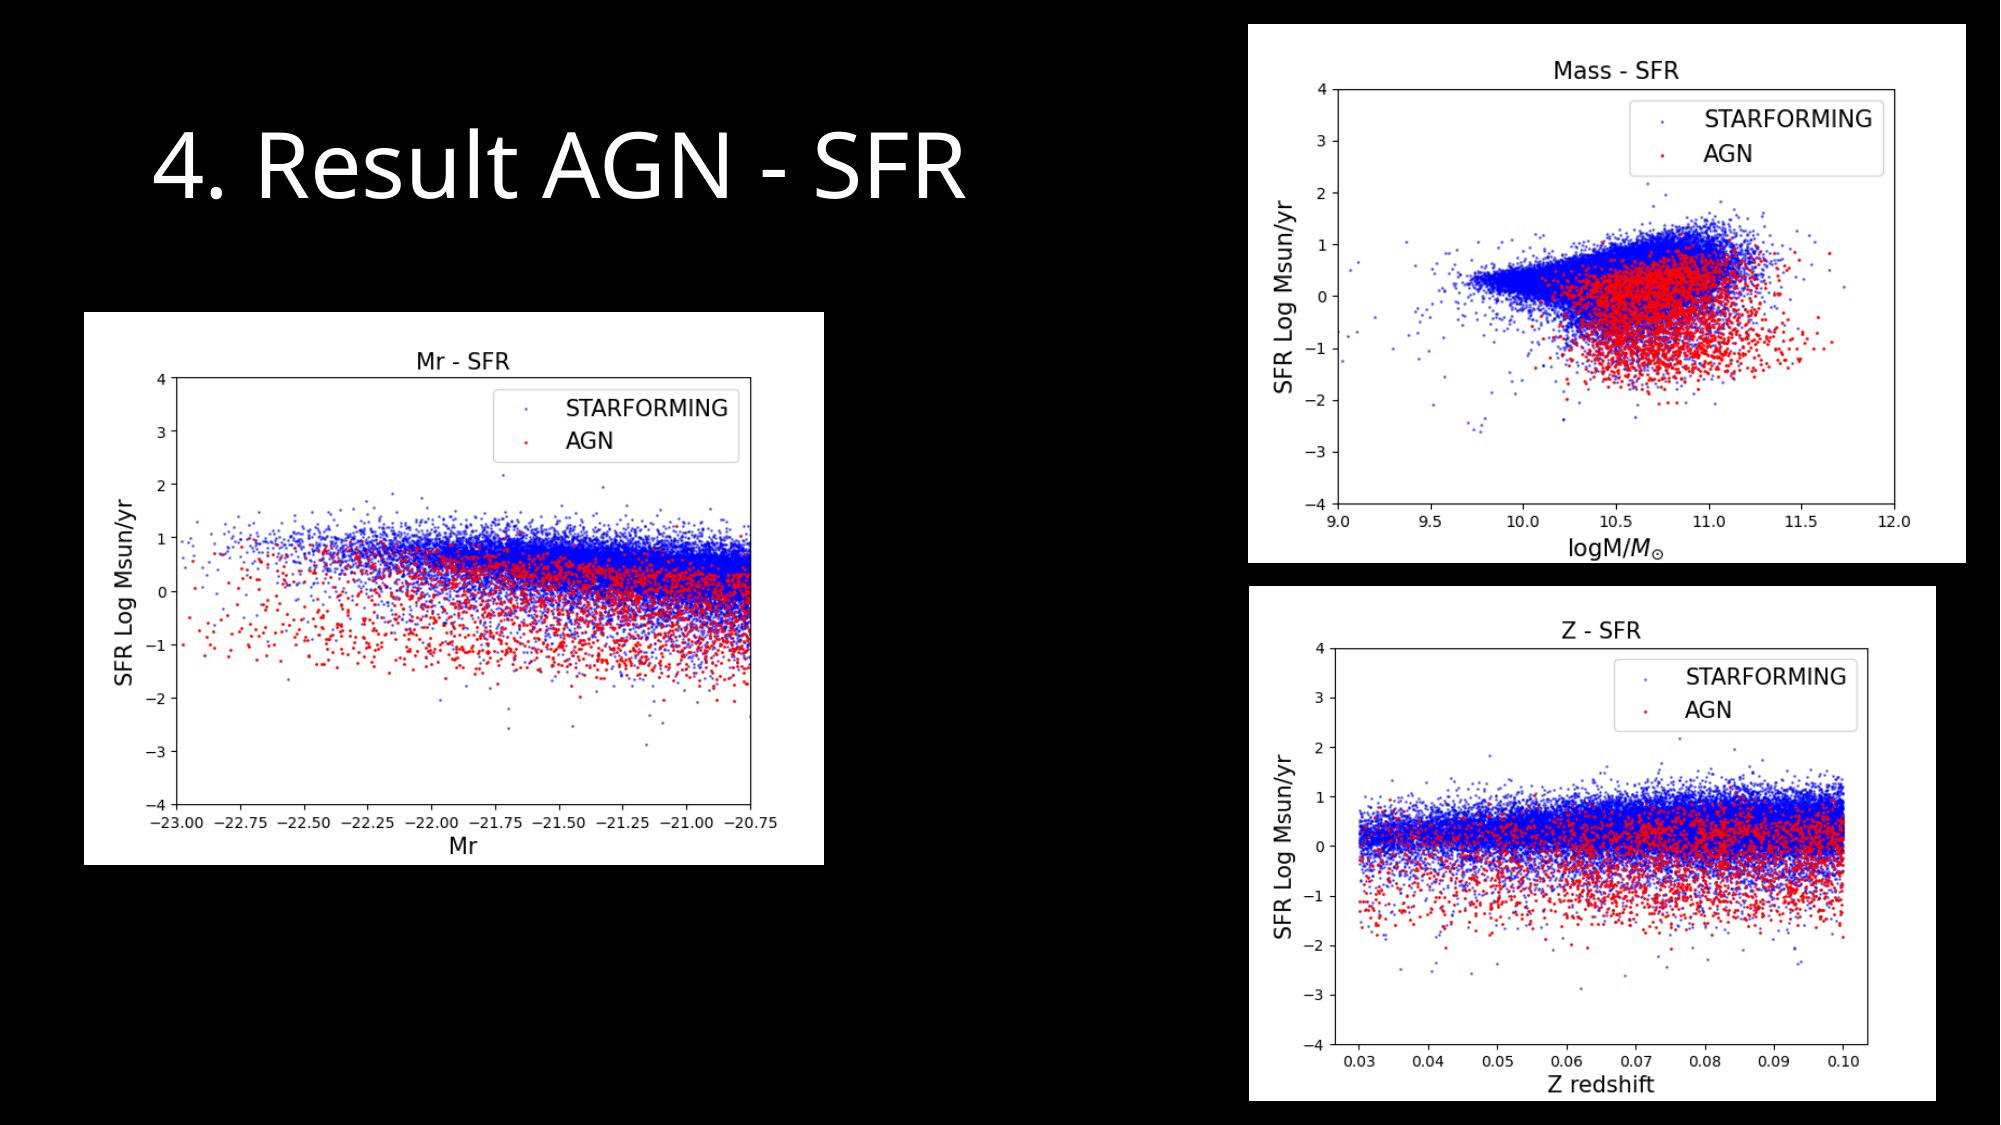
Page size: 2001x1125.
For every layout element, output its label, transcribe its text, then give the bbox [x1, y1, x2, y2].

title 4. Result AGN - SFR [137, 59, 1248, 278]
picture [1248, 24, 1966, 563]
picture [1249, 586, 1936, 1101]
picture [84, 312, 824, 865]
